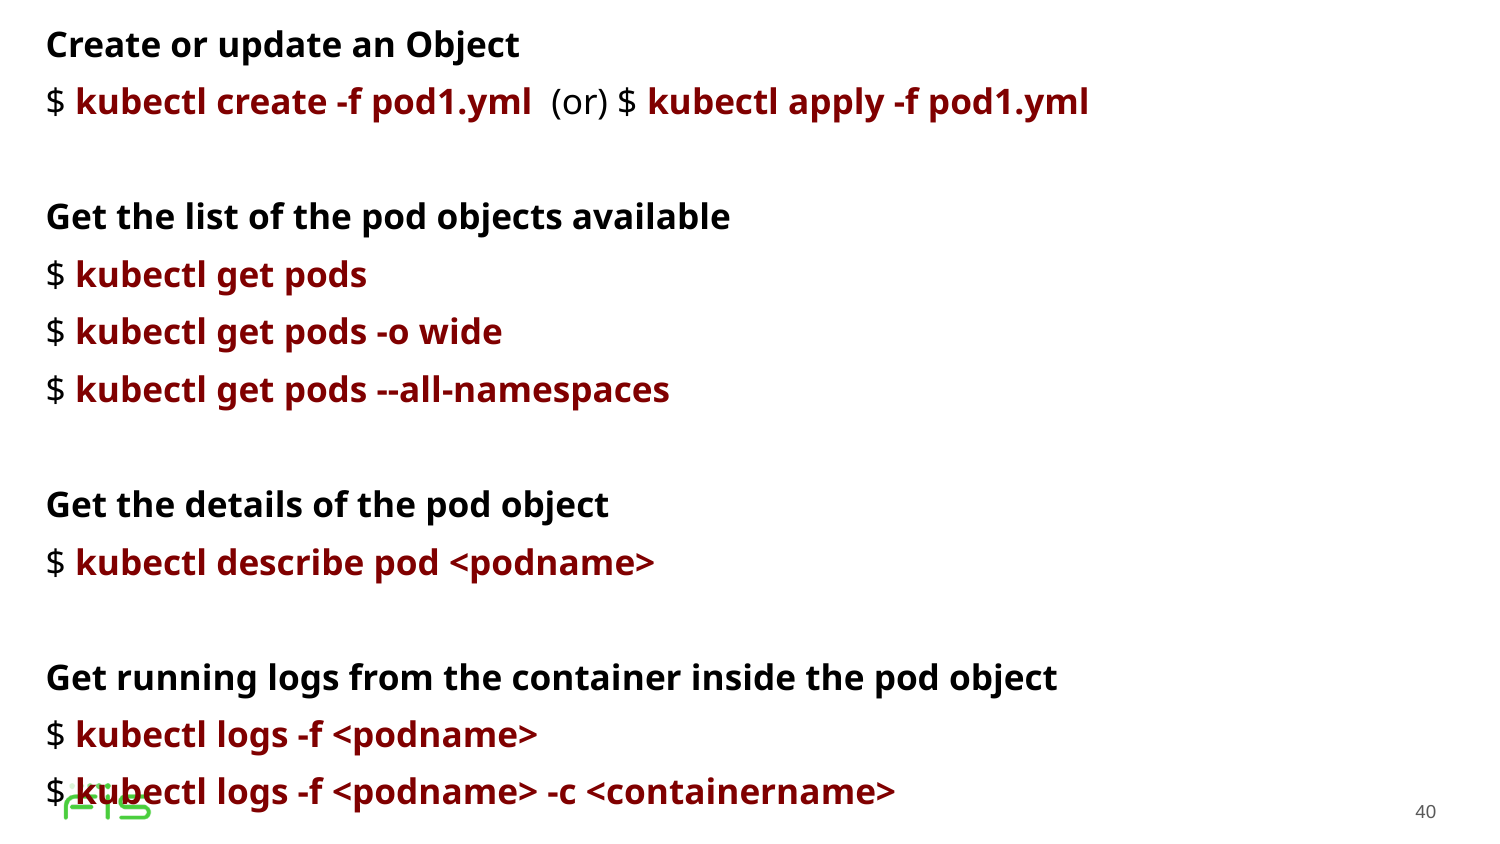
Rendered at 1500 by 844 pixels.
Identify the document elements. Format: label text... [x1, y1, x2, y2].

text_box Create or update an Object $ kubectl create -f pod1.yml (or) $ kubectl apply -f pod1.yml Get the list of the pod objects available $ kubectl get pods $ kubectl get pods -o wide $ kubectl get pods --all-namespaces Get the details of the pod object $ kubectl describe pod <podname> Get running logs from the container inside the pod object $ kubectl logs -f <podname> $ kubectl logs -f <podname> -c <containername> [30, 19, 1450, 821]
slide_number 40 [1359, 800, 1437, 823]
